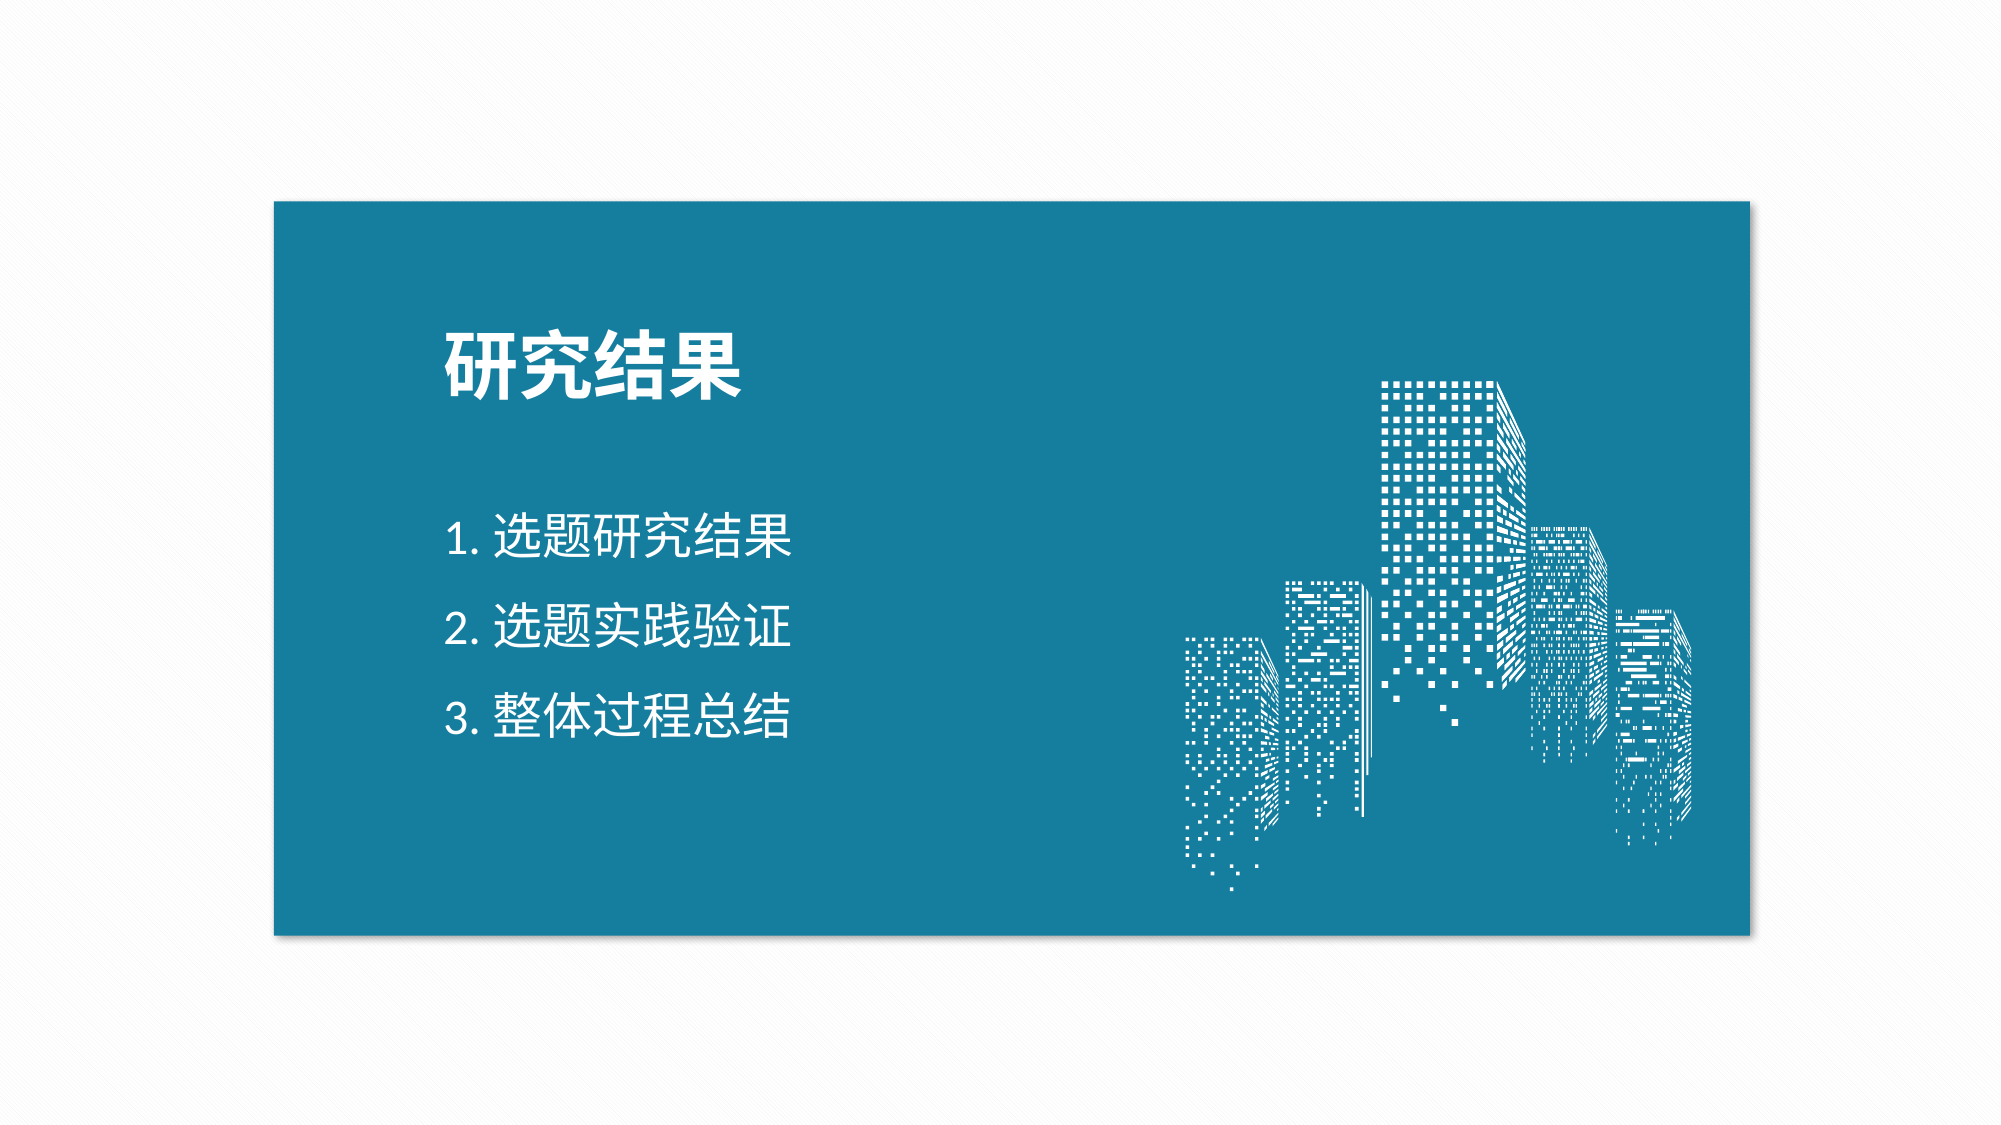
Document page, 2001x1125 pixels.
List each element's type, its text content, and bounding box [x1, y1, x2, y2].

text_box [273, 200, 1751, 937]
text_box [1185, 381, 1692, 892]
text_box 1.选题研究结果 2.选题实践验证 3.整体过程总结 [428, 466, 912, 752]
text_box 研究结果 [428, 310, 826, 416]
